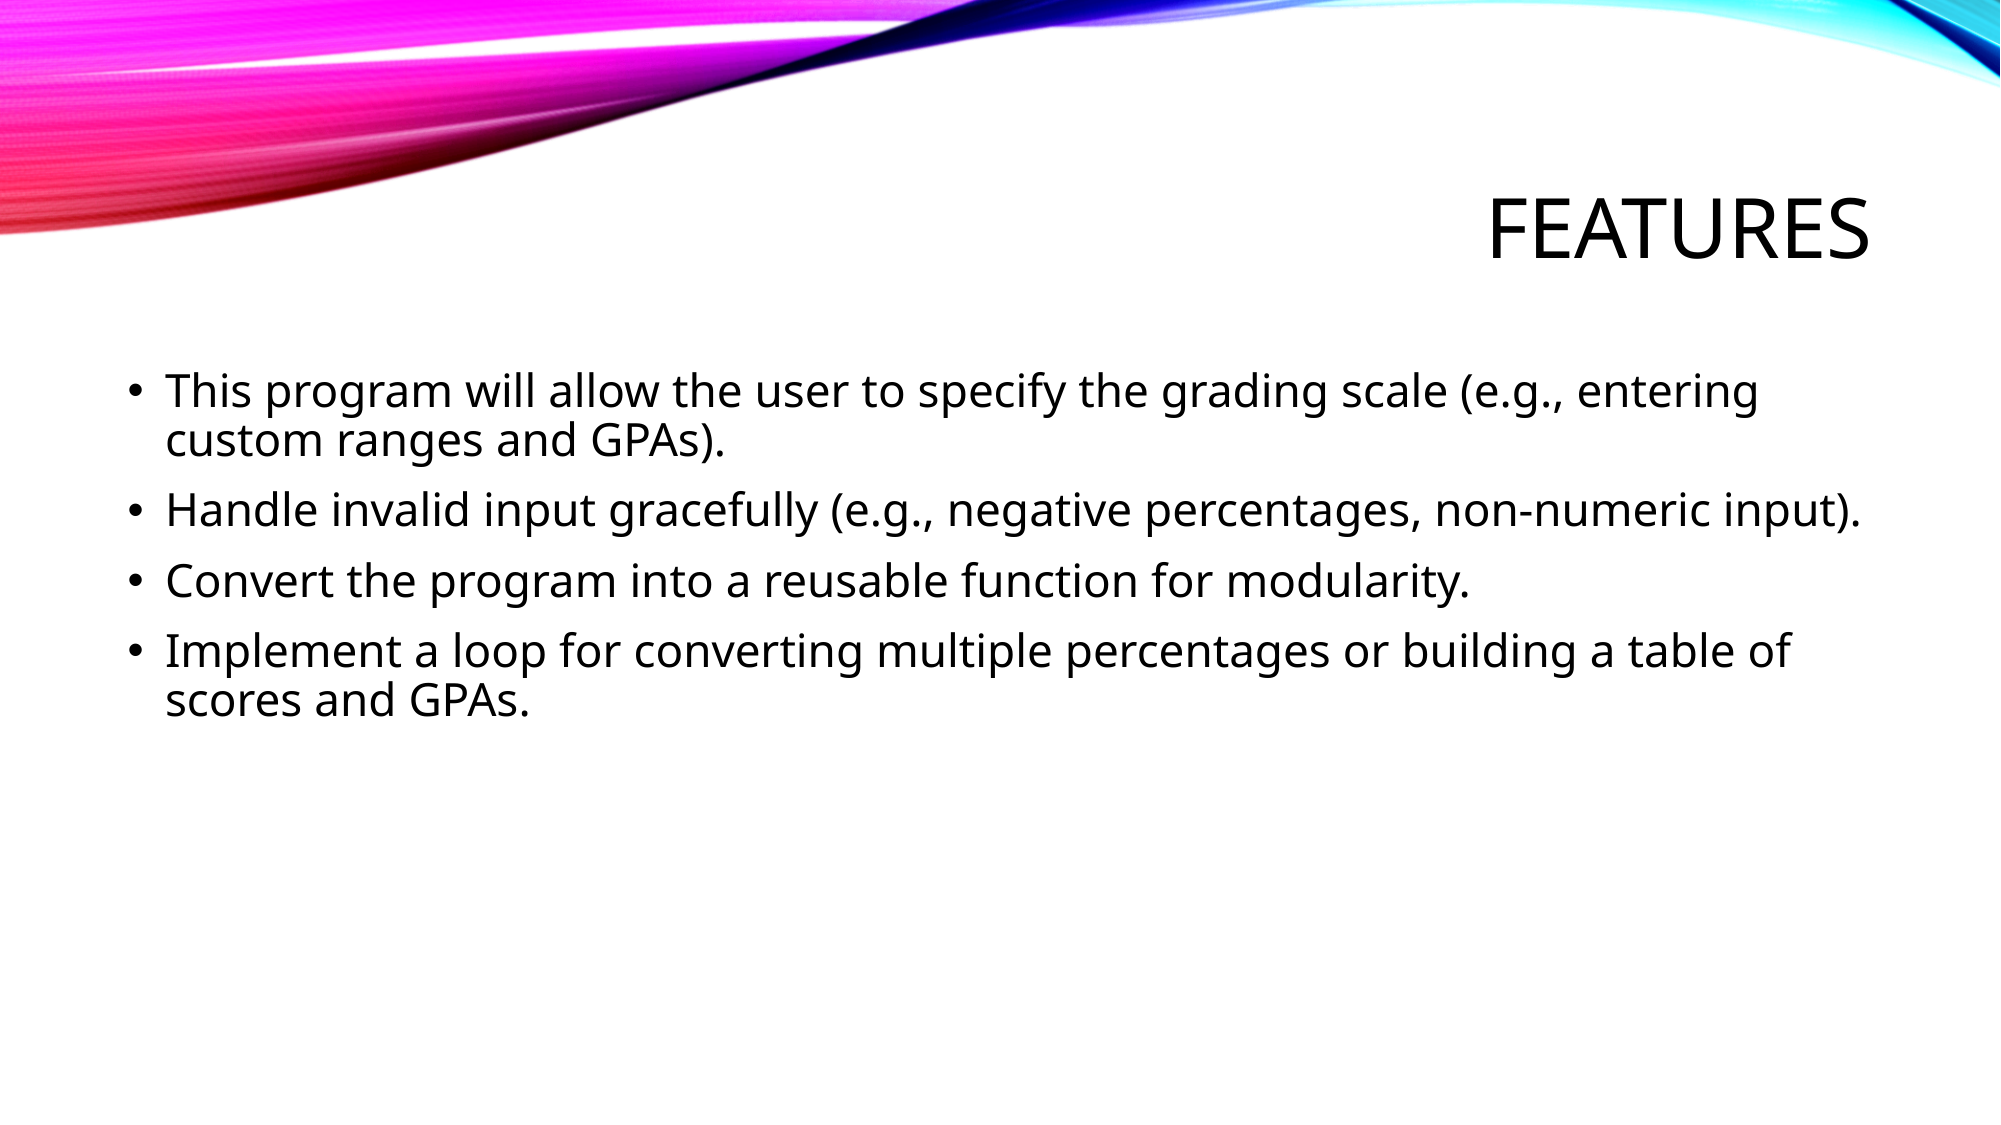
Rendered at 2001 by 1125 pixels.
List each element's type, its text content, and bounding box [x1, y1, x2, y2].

list This program will allow the user to specify the grading scale (e.g., entering custom ranges and GPAs). Handle invalid input gracefully (e.g., negative percentages, non-numeric input). Convert the program into a reusable function for modularity. Implement a loop for converting multiple percentages or building a table of scores and GPAs. [112, 360, 1888, 1021]
picture [1890, 0, 2000, 75]
picture [0, 0, 2000, 237]
picture [1910, 0, 2000, 45]
title features [474, 125, 1888, 338]
